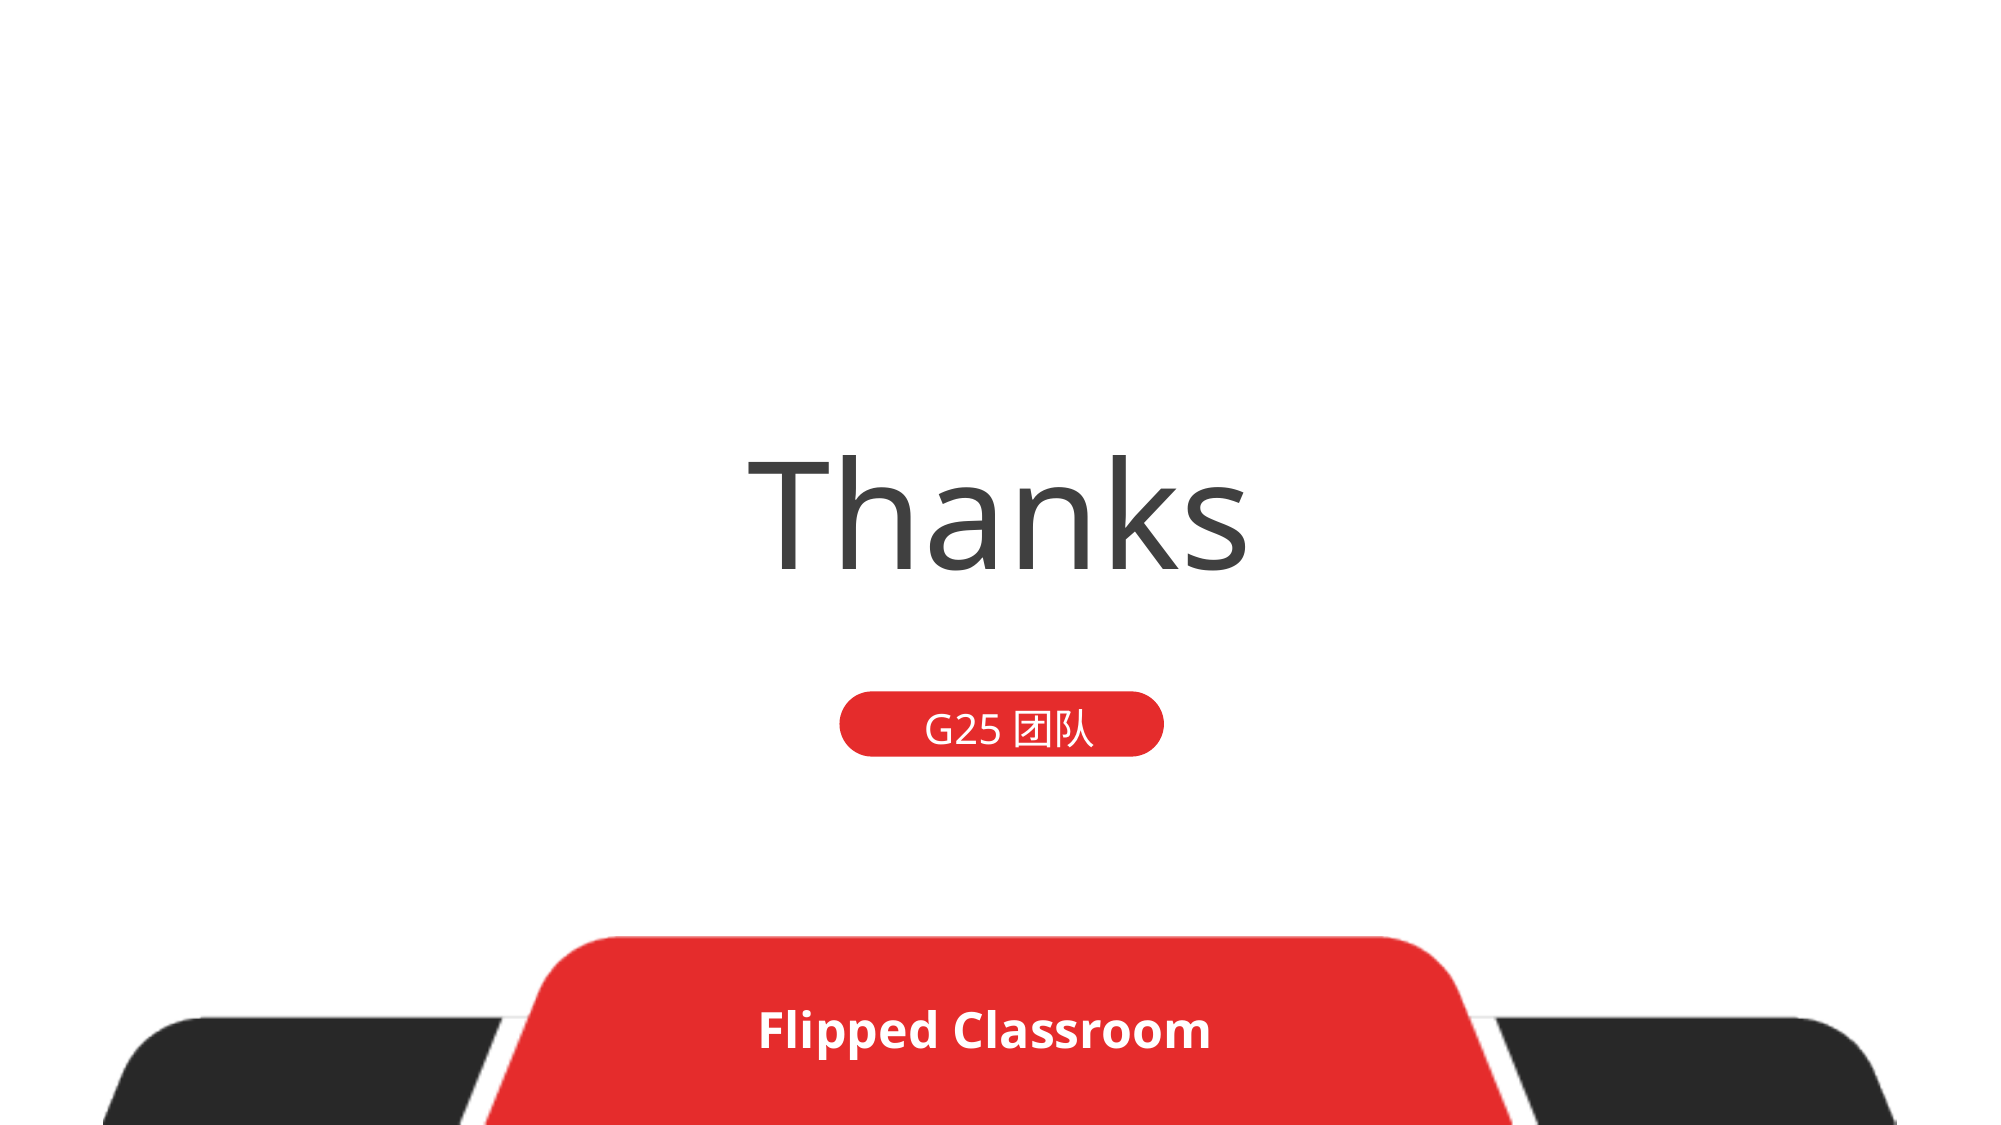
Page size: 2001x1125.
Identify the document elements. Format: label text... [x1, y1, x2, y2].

picture [103, 936, 1897, 1125]
text_box Thanks [380, 376, 1620, 607]
text_box [838, 690, 1149, 753]
text_box G25团队 [855, 695, 1165, 761]
